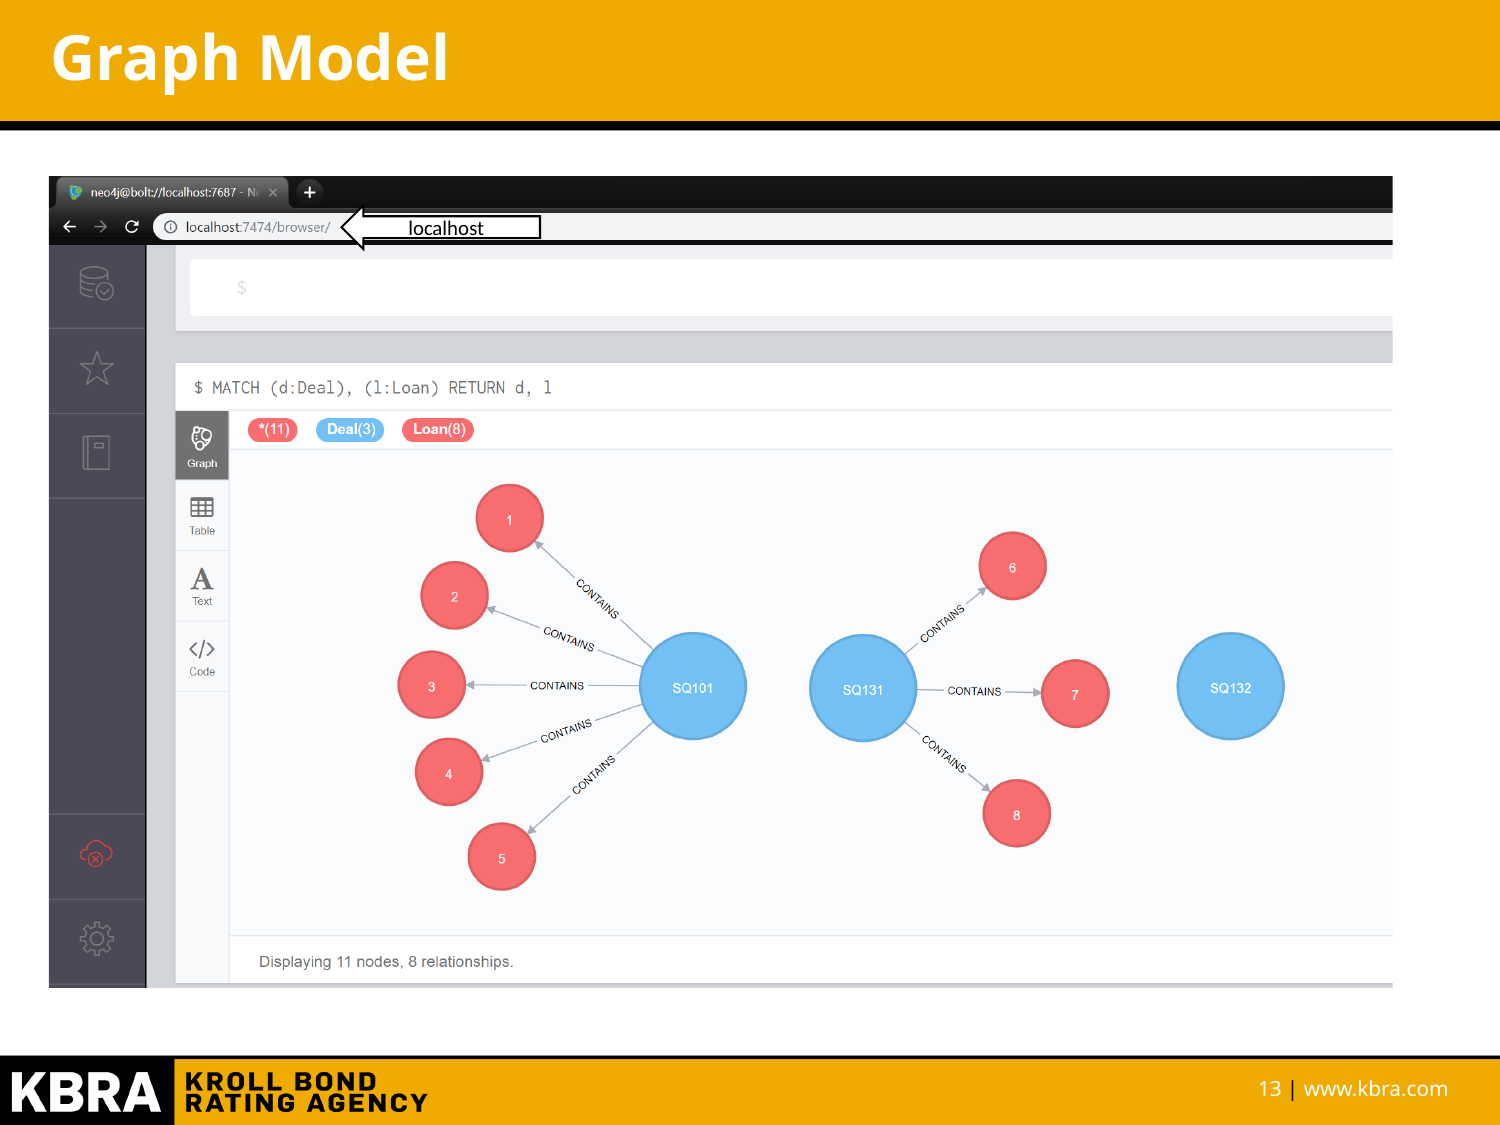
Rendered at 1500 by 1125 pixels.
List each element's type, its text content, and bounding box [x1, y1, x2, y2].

picture [0, 0, 1500, 1125]
title Graph Model [35, 0, 1500, 122]
